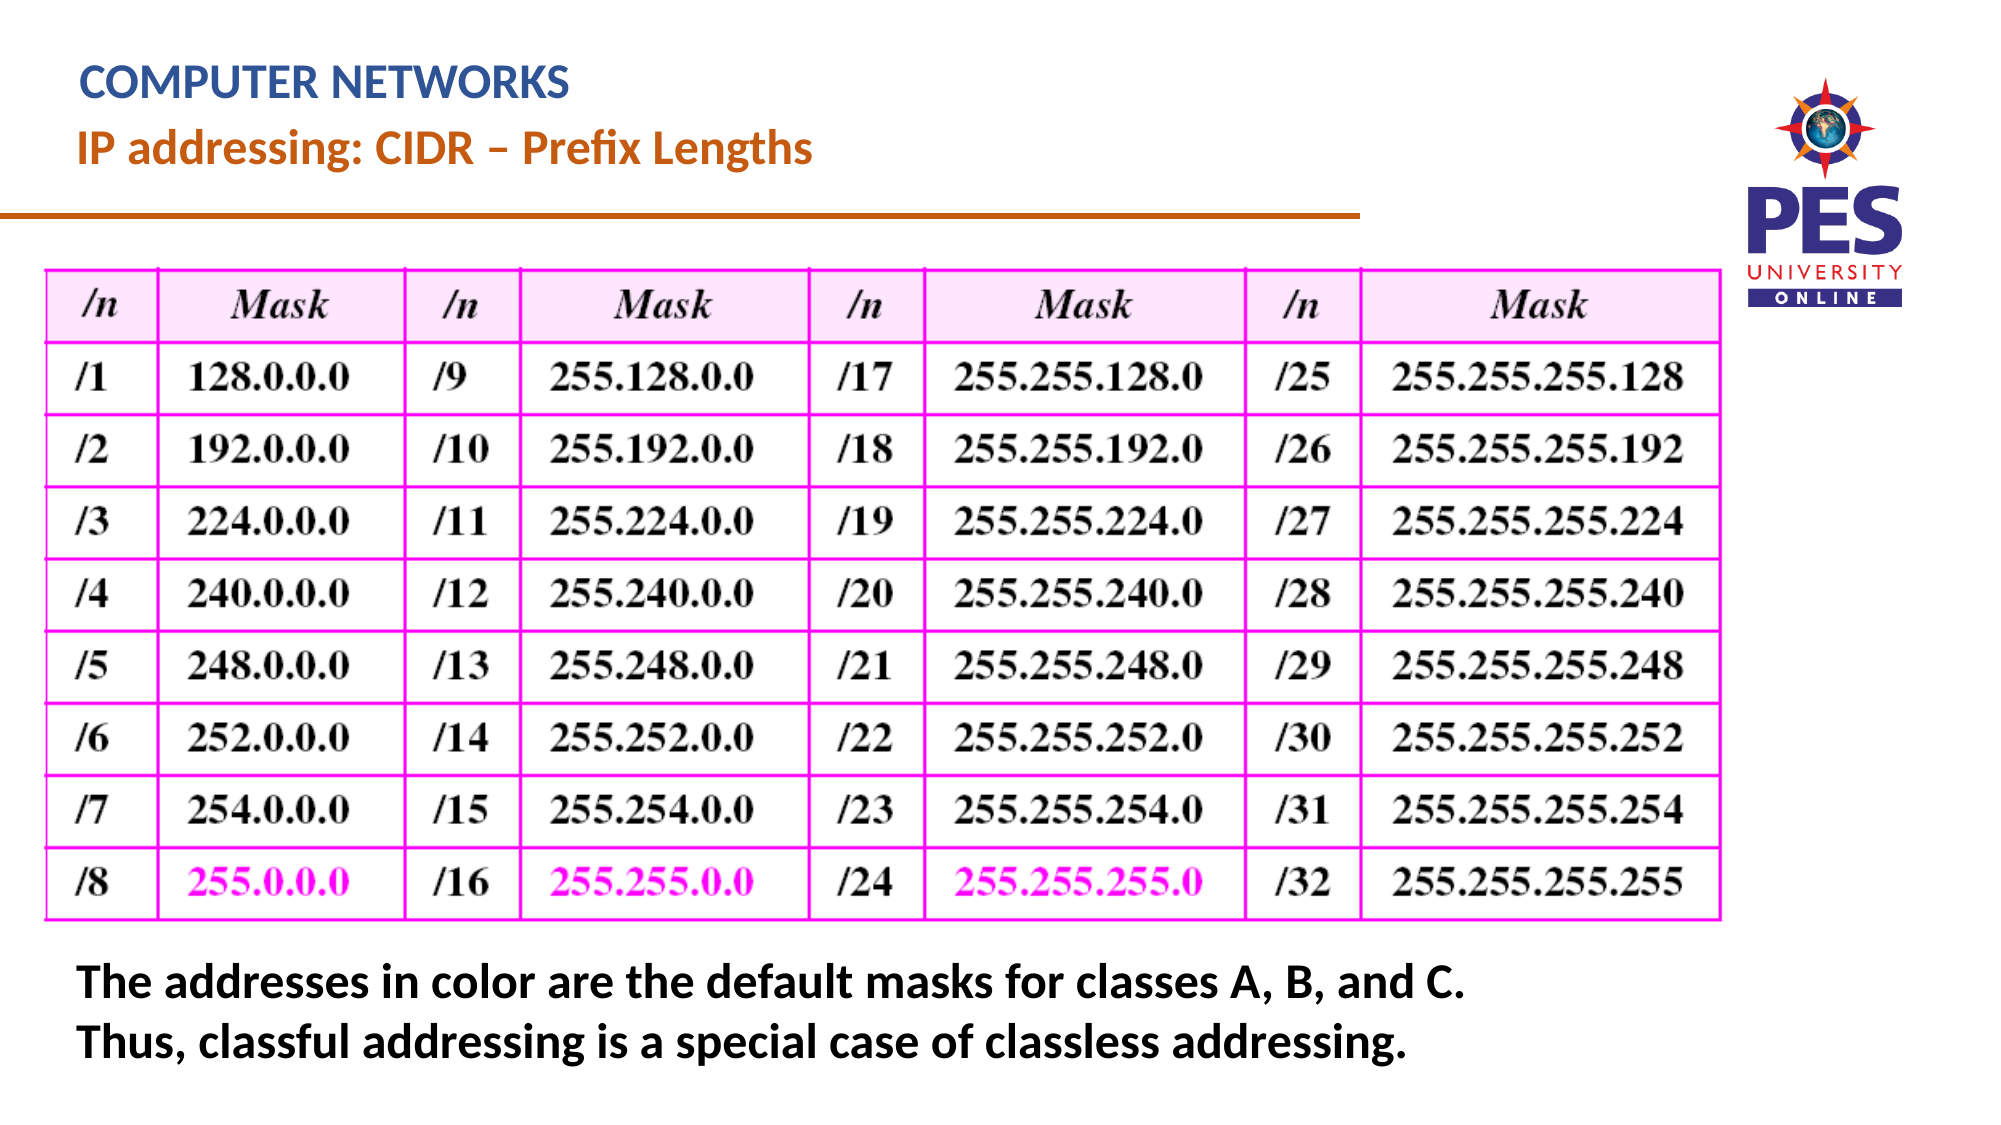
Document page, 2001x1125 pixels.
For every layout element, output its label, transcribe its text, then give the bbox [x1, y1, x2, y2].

text_box IP addressing: CIDR – Prefix Lengths [60, 106, 1374, 182]
picture [14, 253, 1735, 942]
text_box COMPUTER NETWORKS [64, 41, 1295, 106]
text_box The addresses in color are the default masks for classes A, B, and C. Thus, classful addressing is a special case of classless addressing. [60, 952, 1589, 1076]
picture [1748, 76, 1902, 307]
